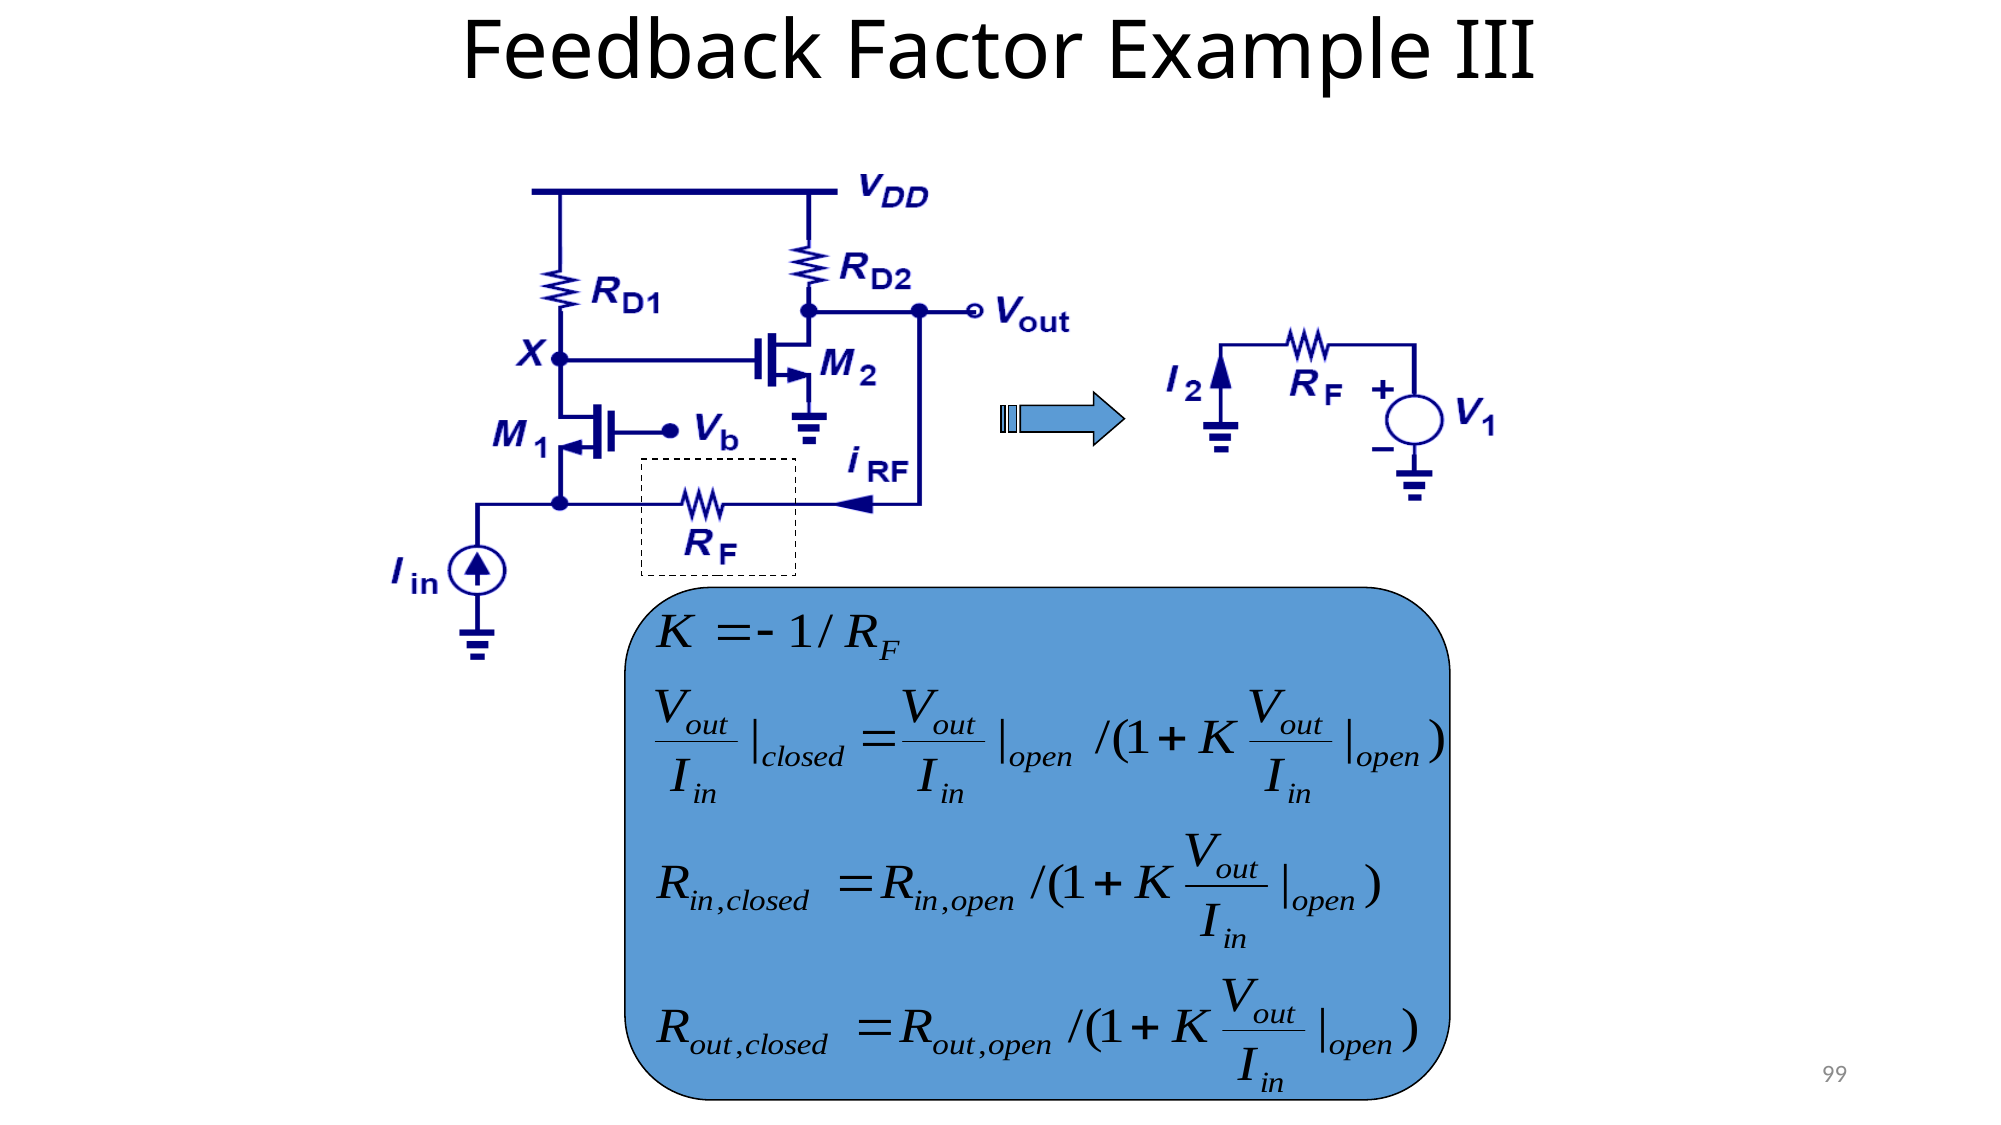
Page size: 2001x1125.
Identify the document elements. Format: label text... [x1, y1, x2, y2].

title Feedback Factor Example III [137, 0, 1863, 104]
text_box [362, 174, 1500, 663]
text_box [624, 587, 1450, 1100]
slide_number 99 [1412, 1042, 1863, 1103]
